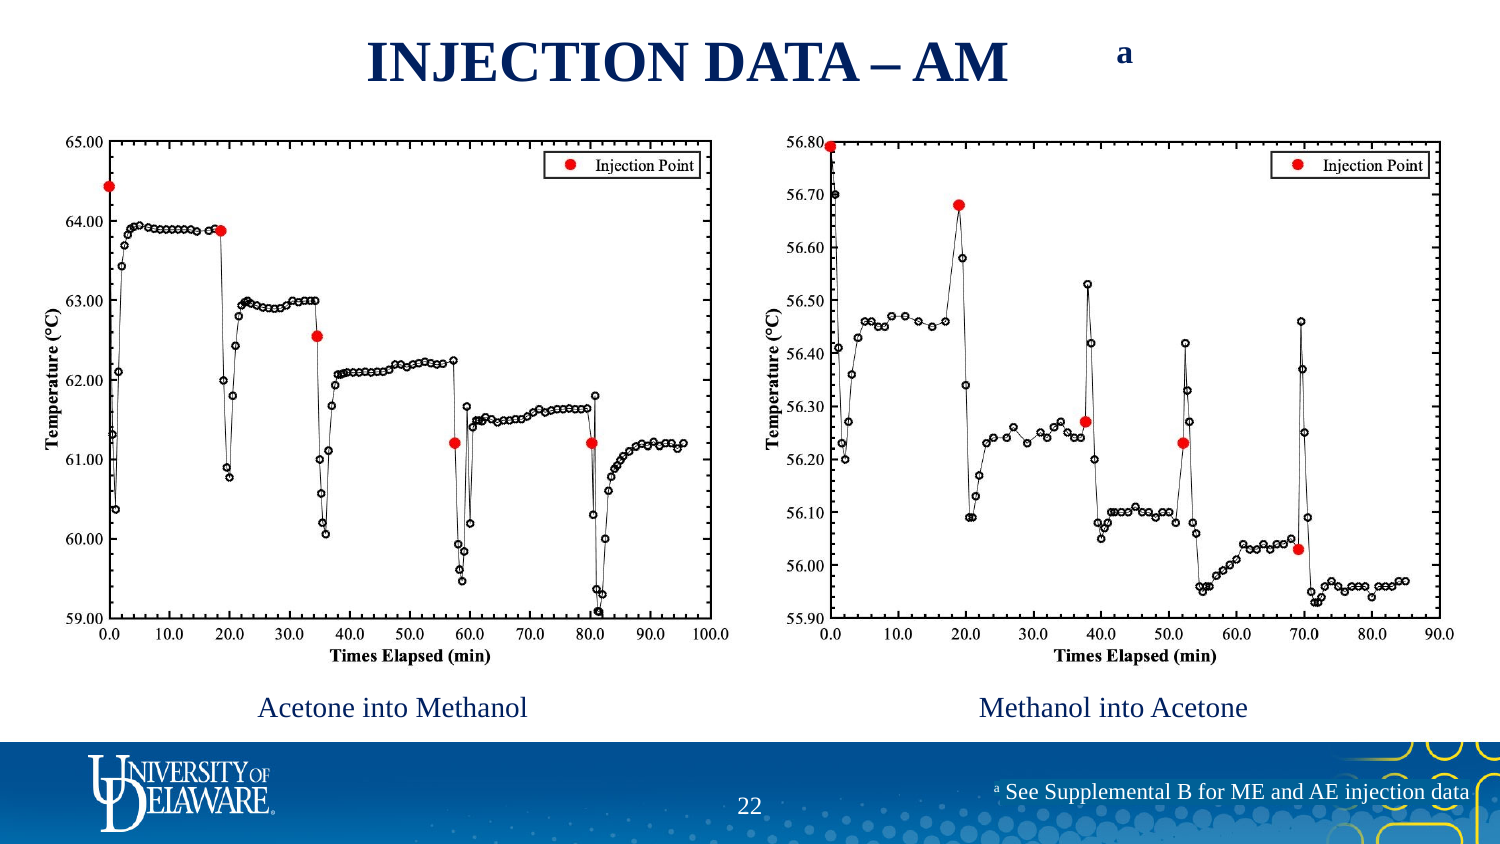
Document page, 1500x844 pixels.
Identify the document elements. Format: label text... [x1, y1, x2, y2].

slide_number 21 [575, 782, 925, 828]
picture [0, 0, 1500, 844]
text_box a See Supplemental B for ME and AE injection data [978, 755, 1500, 812]
text_box Methanol into Acetone [964, 691, 1264, 731]
text_box Acetone into Methanol [242, 691, 544, 731]
title INJECTION DATA – AM a [75, 0, 1425, 95]
